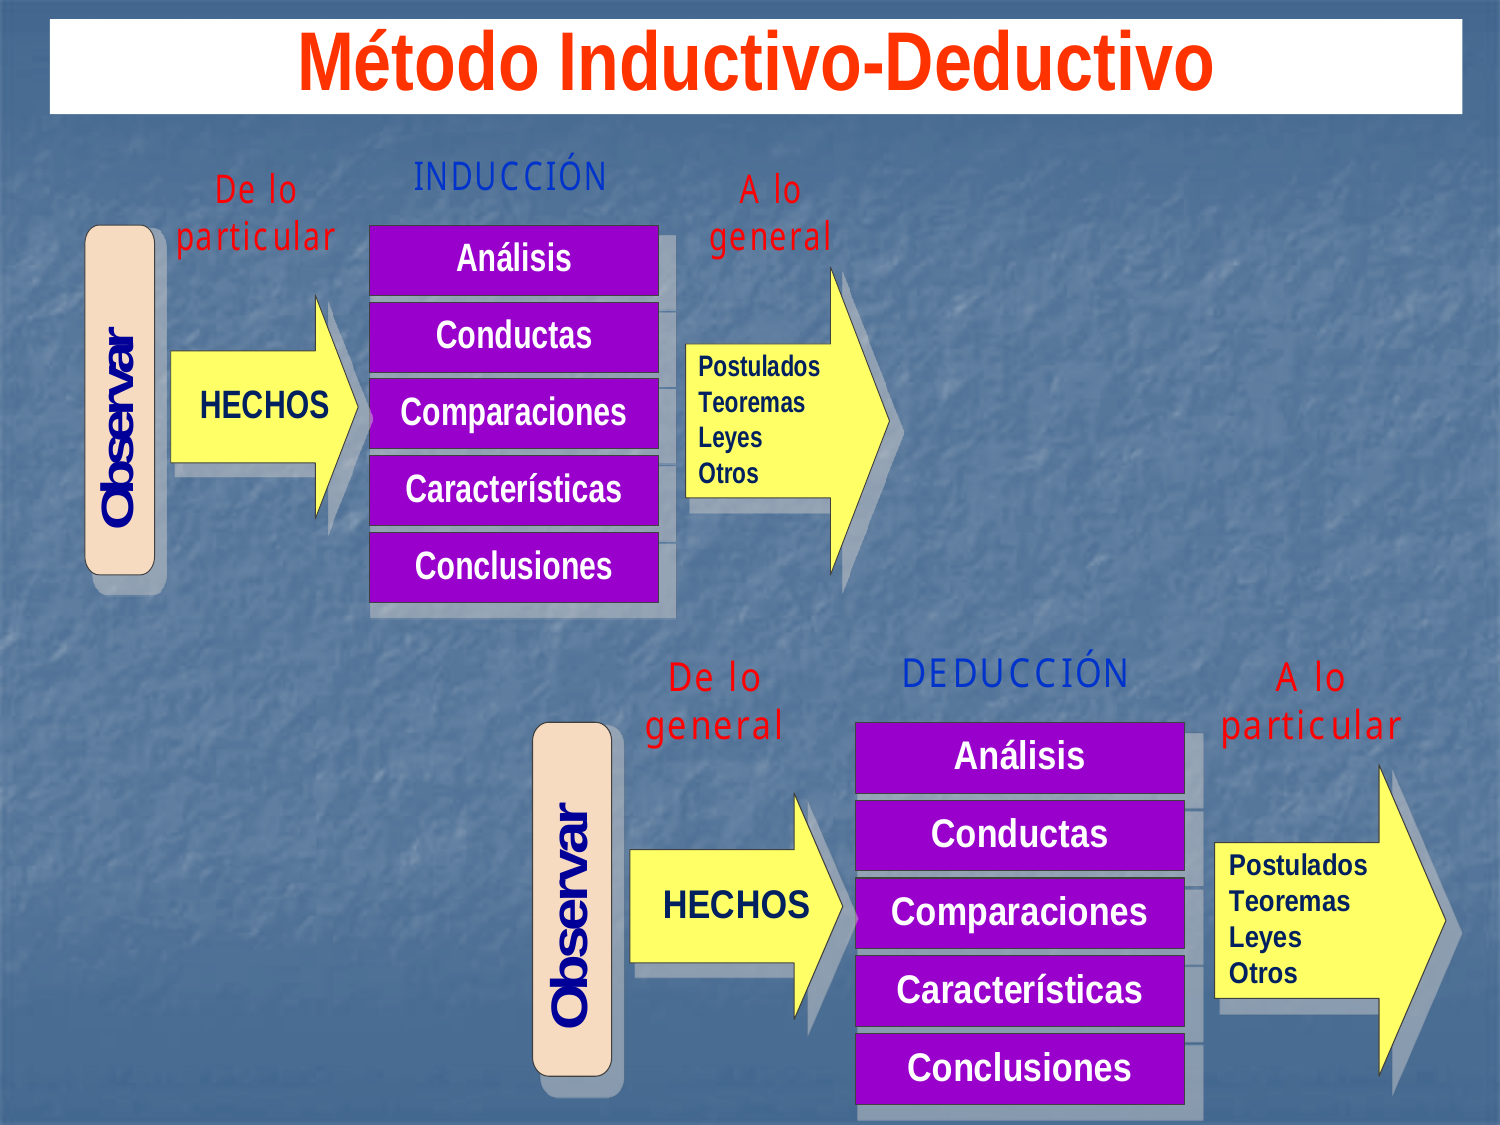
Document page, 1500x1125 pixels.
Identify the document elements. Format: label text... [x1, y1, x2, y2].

picture [464, 631, 1463, 1125]
picture [24, 135, 905, 624]
text_box Método Inductivo-Deductivo [49, 19, 1463, 115]
